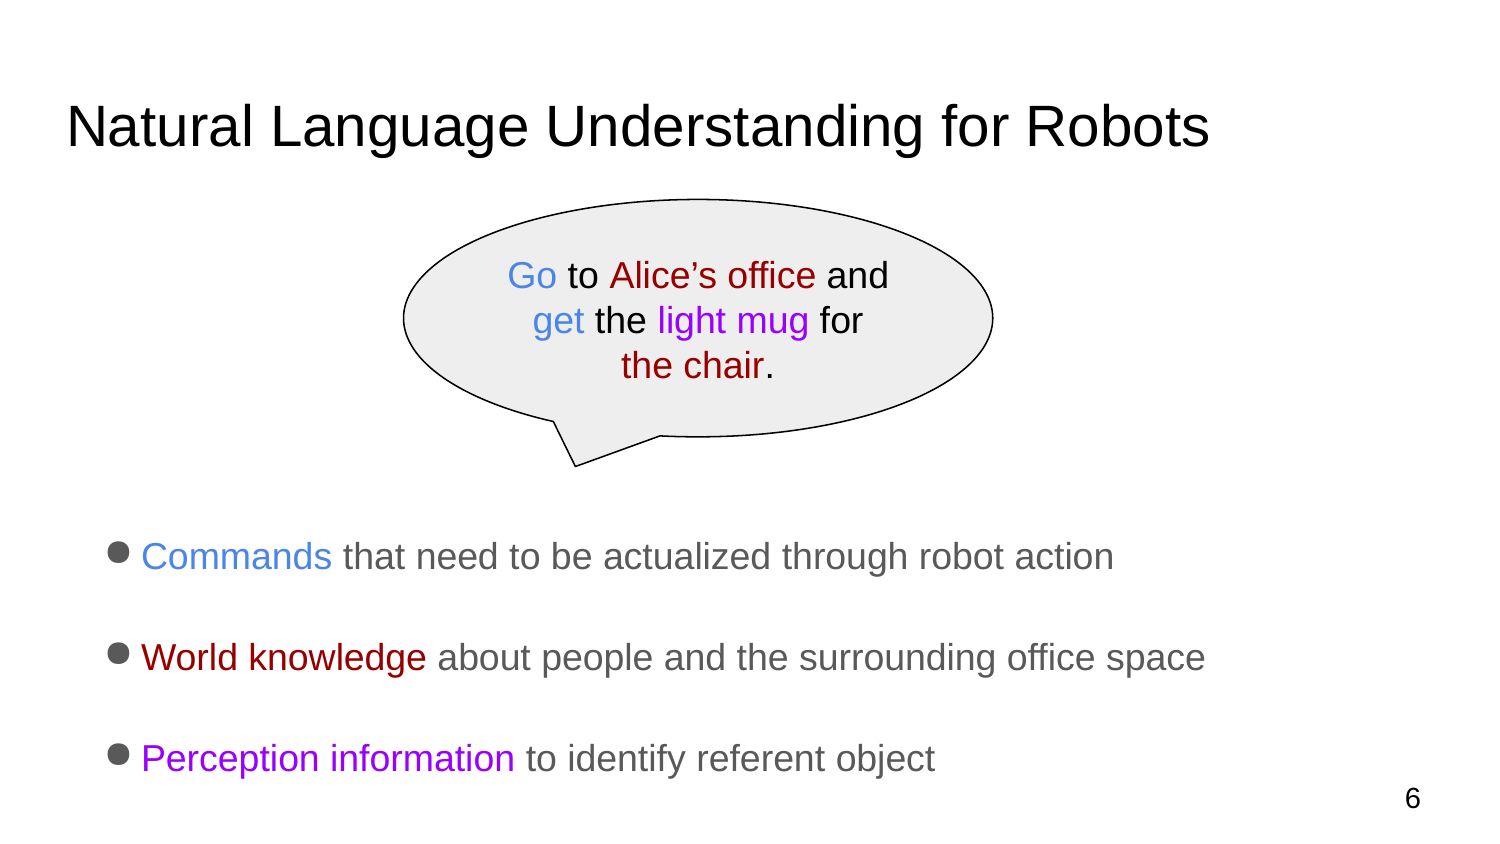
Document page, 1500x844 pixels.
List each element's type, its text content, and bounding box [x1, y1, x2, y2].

text_box Go to Alice’s office and get the light mug for the chair. [403, 199, 993, 467]
title Natural Language Understanding for Robots [51, 72, 1449, 167]
slide_number 6 [1389, 764, 1480, 830]
list Commands that need to be actualized through robot action World knowledge about people and the surrounding office space Perception information to identify referent object [51, 494, 1449, 775]
